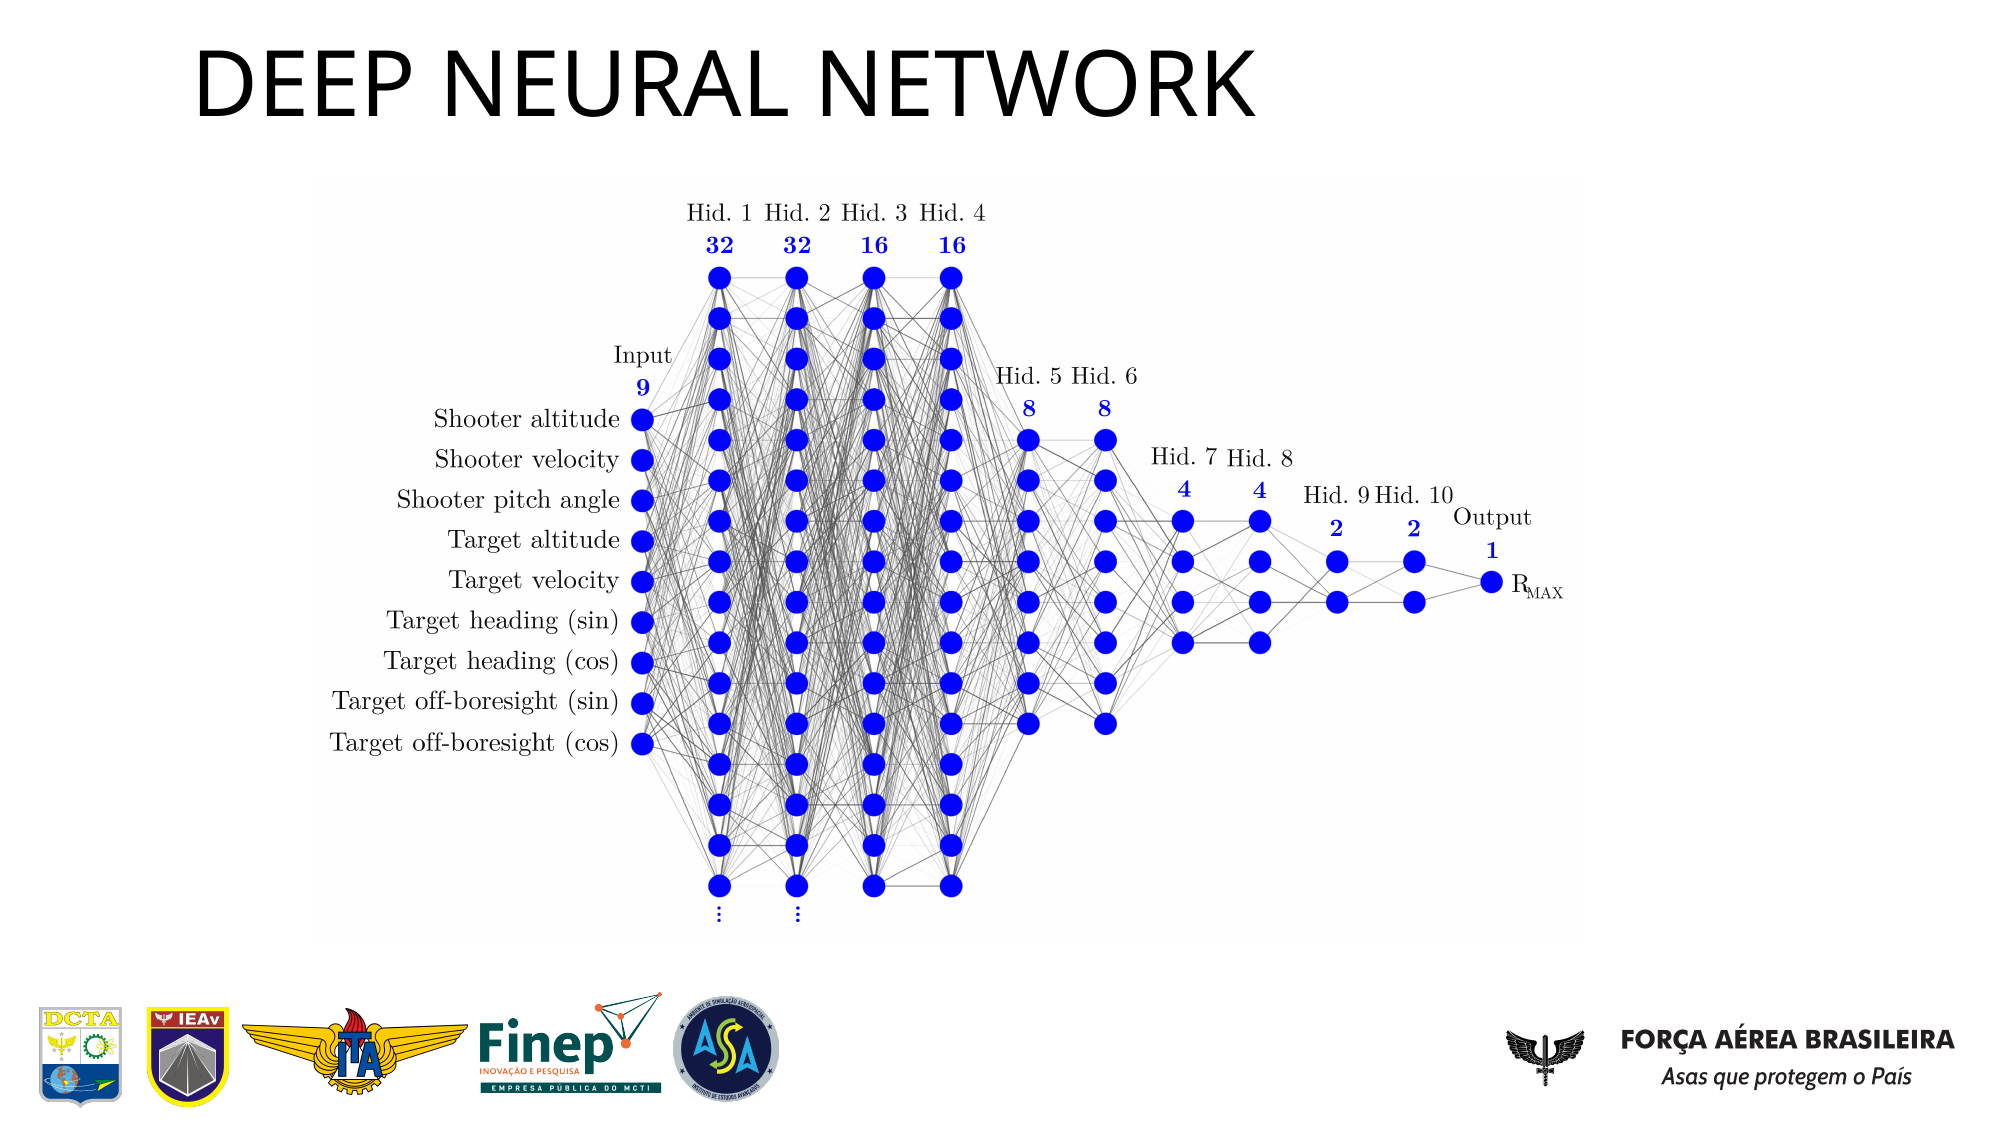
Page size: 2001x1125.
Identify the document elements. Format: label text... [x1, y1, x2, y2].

title DEEP NEURAL NETWORK [176, 0, 1819, 186]
picture [242, 1008, 468, 1095]
picture [480, 992, 662, 1093]
picture [35, 1007, 125, 1108]
picture [673, 993, 779, 1107]
picture [146, 1006, 230, 1108]
picture [312, 180, 1581, 945]
picture [1493, 1013, 1965, 1103]
